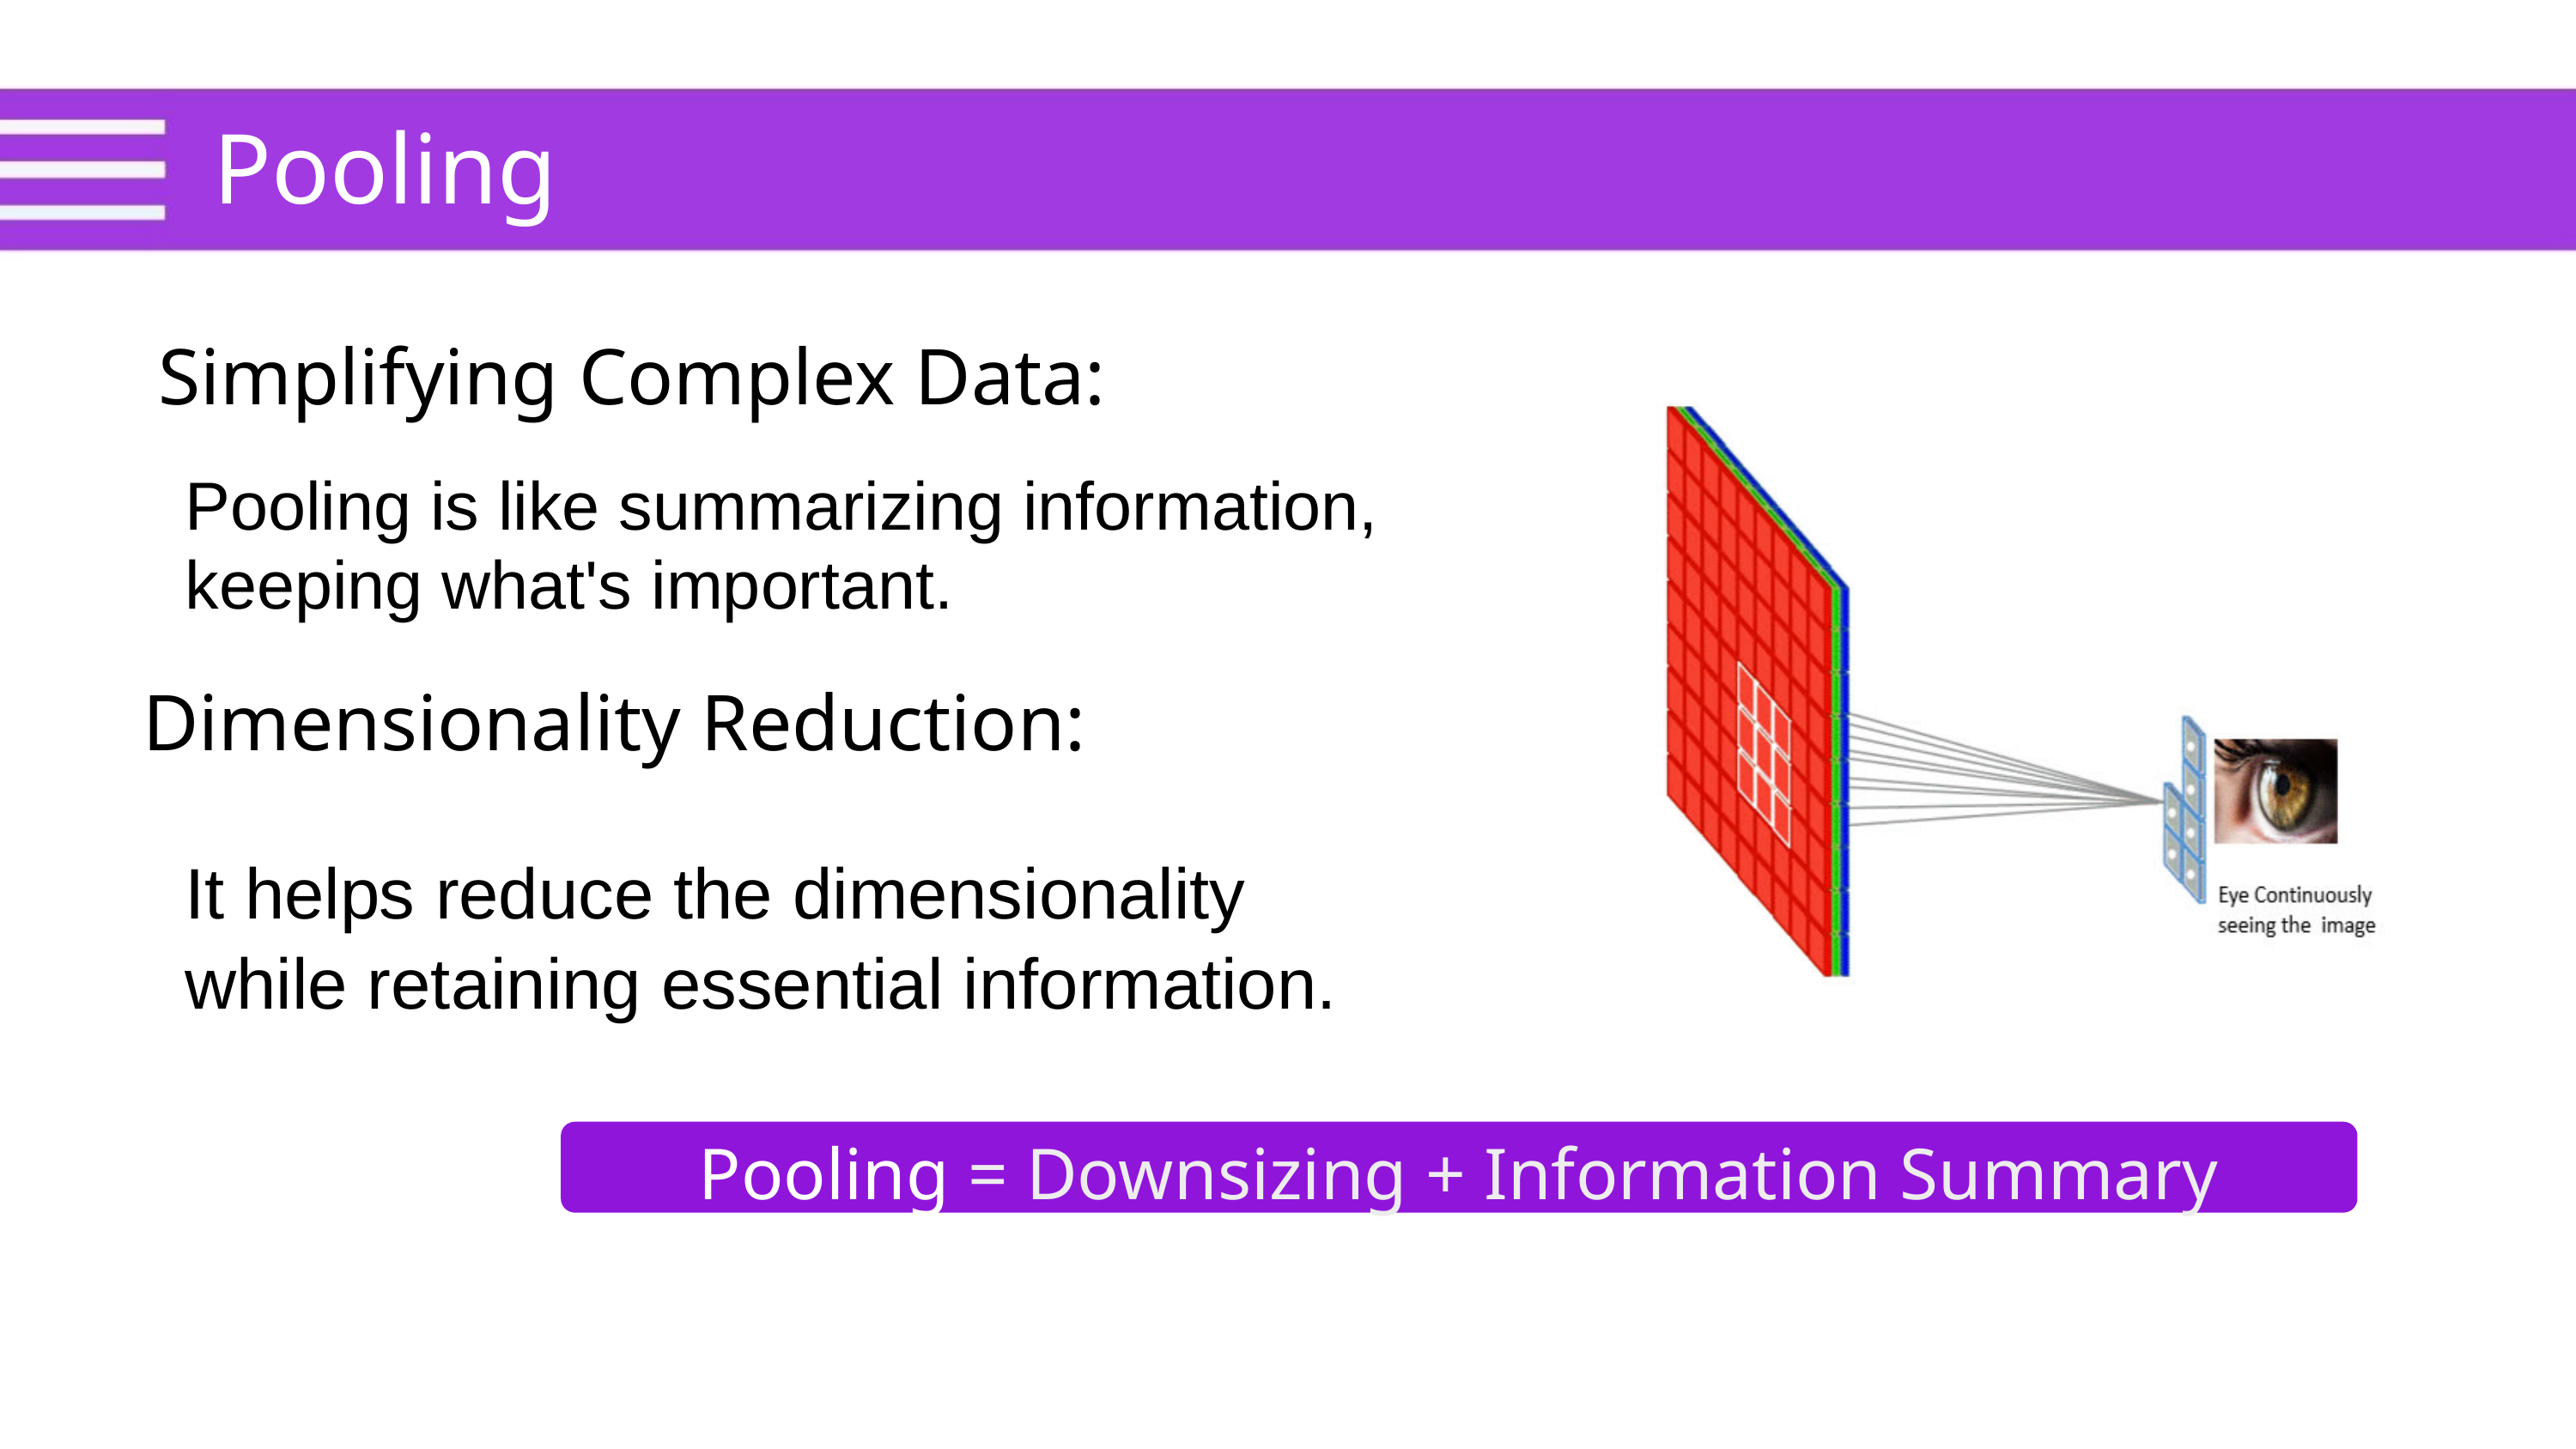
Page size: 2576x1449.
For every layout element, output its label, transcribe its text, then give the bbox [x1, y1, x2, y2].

text_box Pooling is like summarizing information, keeping what's important. [185, 464, 1386, 623]
text_box It helps reduce the dimensionality while retaining essential information. [185, 843, 1339, 1024]
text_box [560, 1121, 2358, 1217]
text_box Simplifying Complex Data: [144, 312, 1120, 421]
text_box Pooling [156, 88, 615, 224]
text_box Dimensionality Reduction: [82, 658, 1146, 767]
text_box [1390, 301, 2571, 1064]
text_box [0, 0, 2576, 1449]
